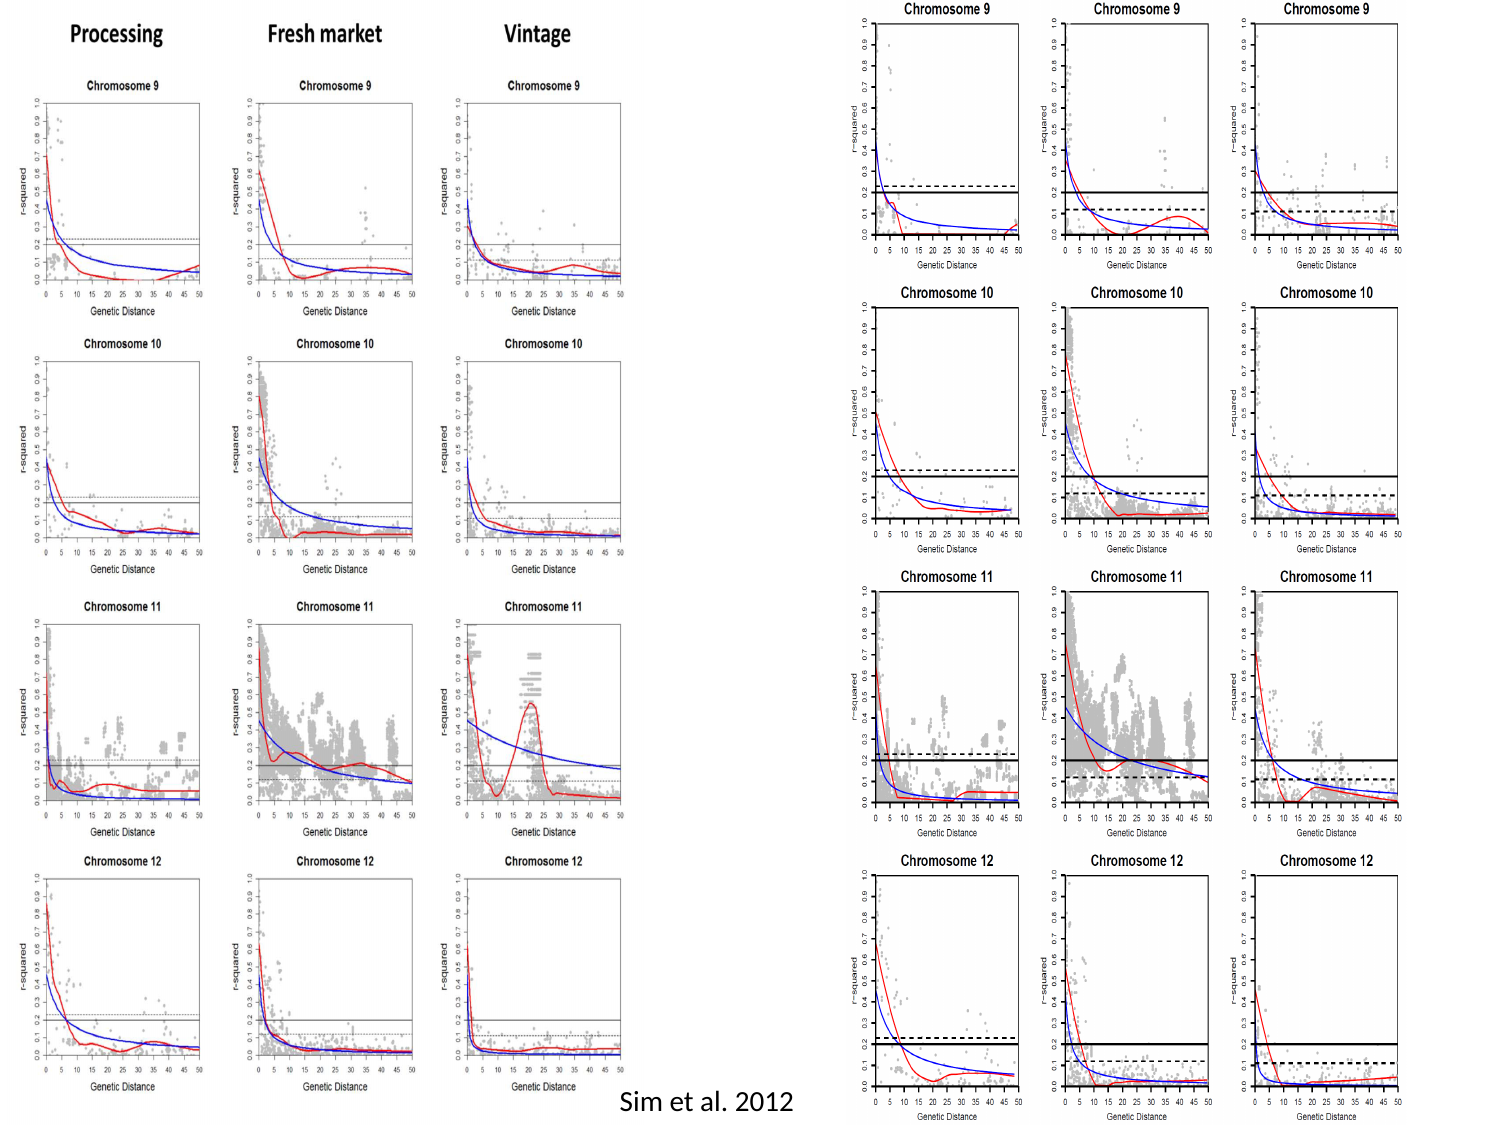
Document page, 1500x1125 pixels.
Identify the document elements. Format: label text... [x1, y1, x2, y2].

text_box Sim et al. 2012 [649, 1074, 810, 1125]
picture [4, 0, 644, 1125]
picture [845, 0, 1407, 1125]
